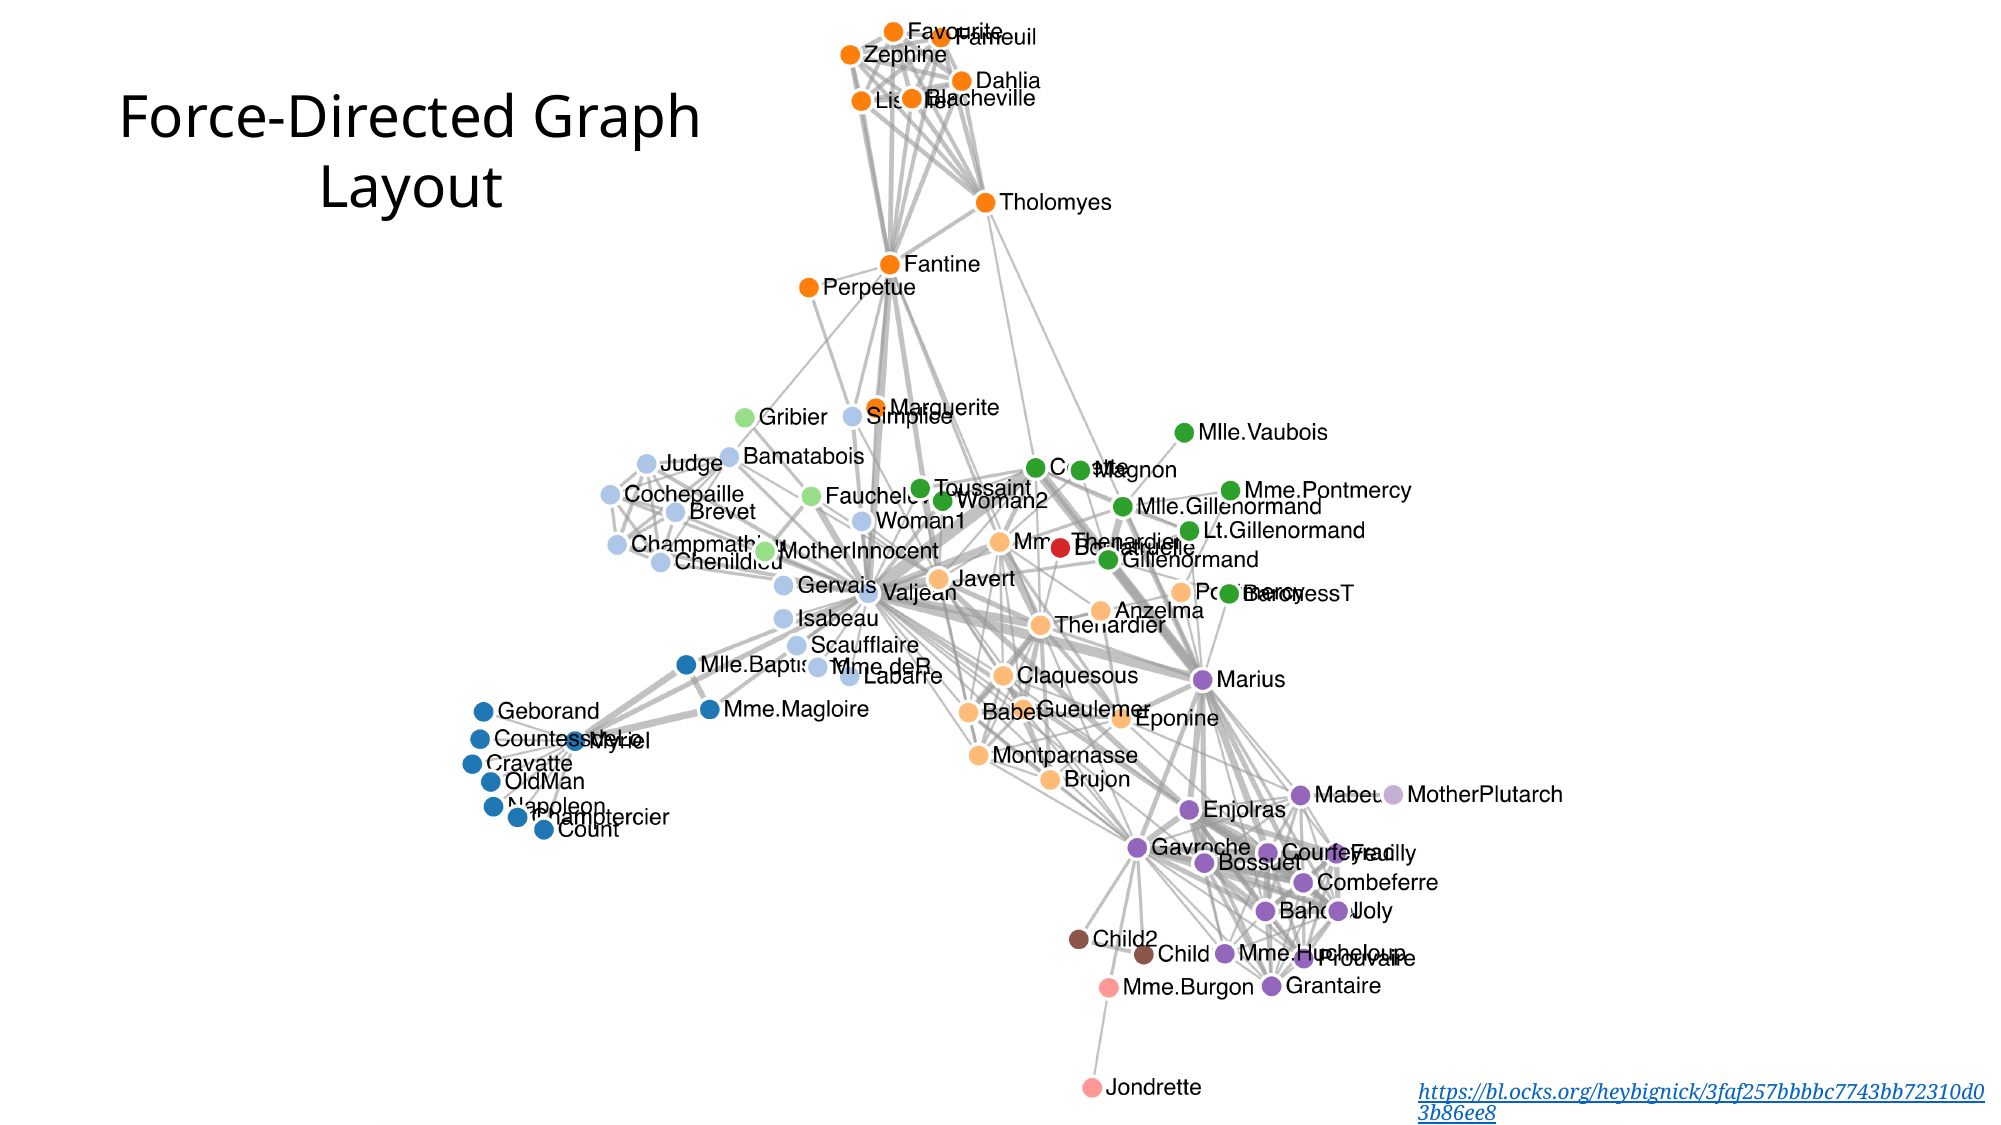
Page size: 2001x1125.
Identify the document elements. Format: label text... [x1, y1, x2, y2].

picture [381, 0, 1619, 1125]
text_box https://bl.ocks.org/heybignick/3faf257bbbbc7743bb72310d03b86ee8 [1619, 1071, 2000, 1115]
text_box Force-Directed Graph Layout [103, 71, 381, 226]
